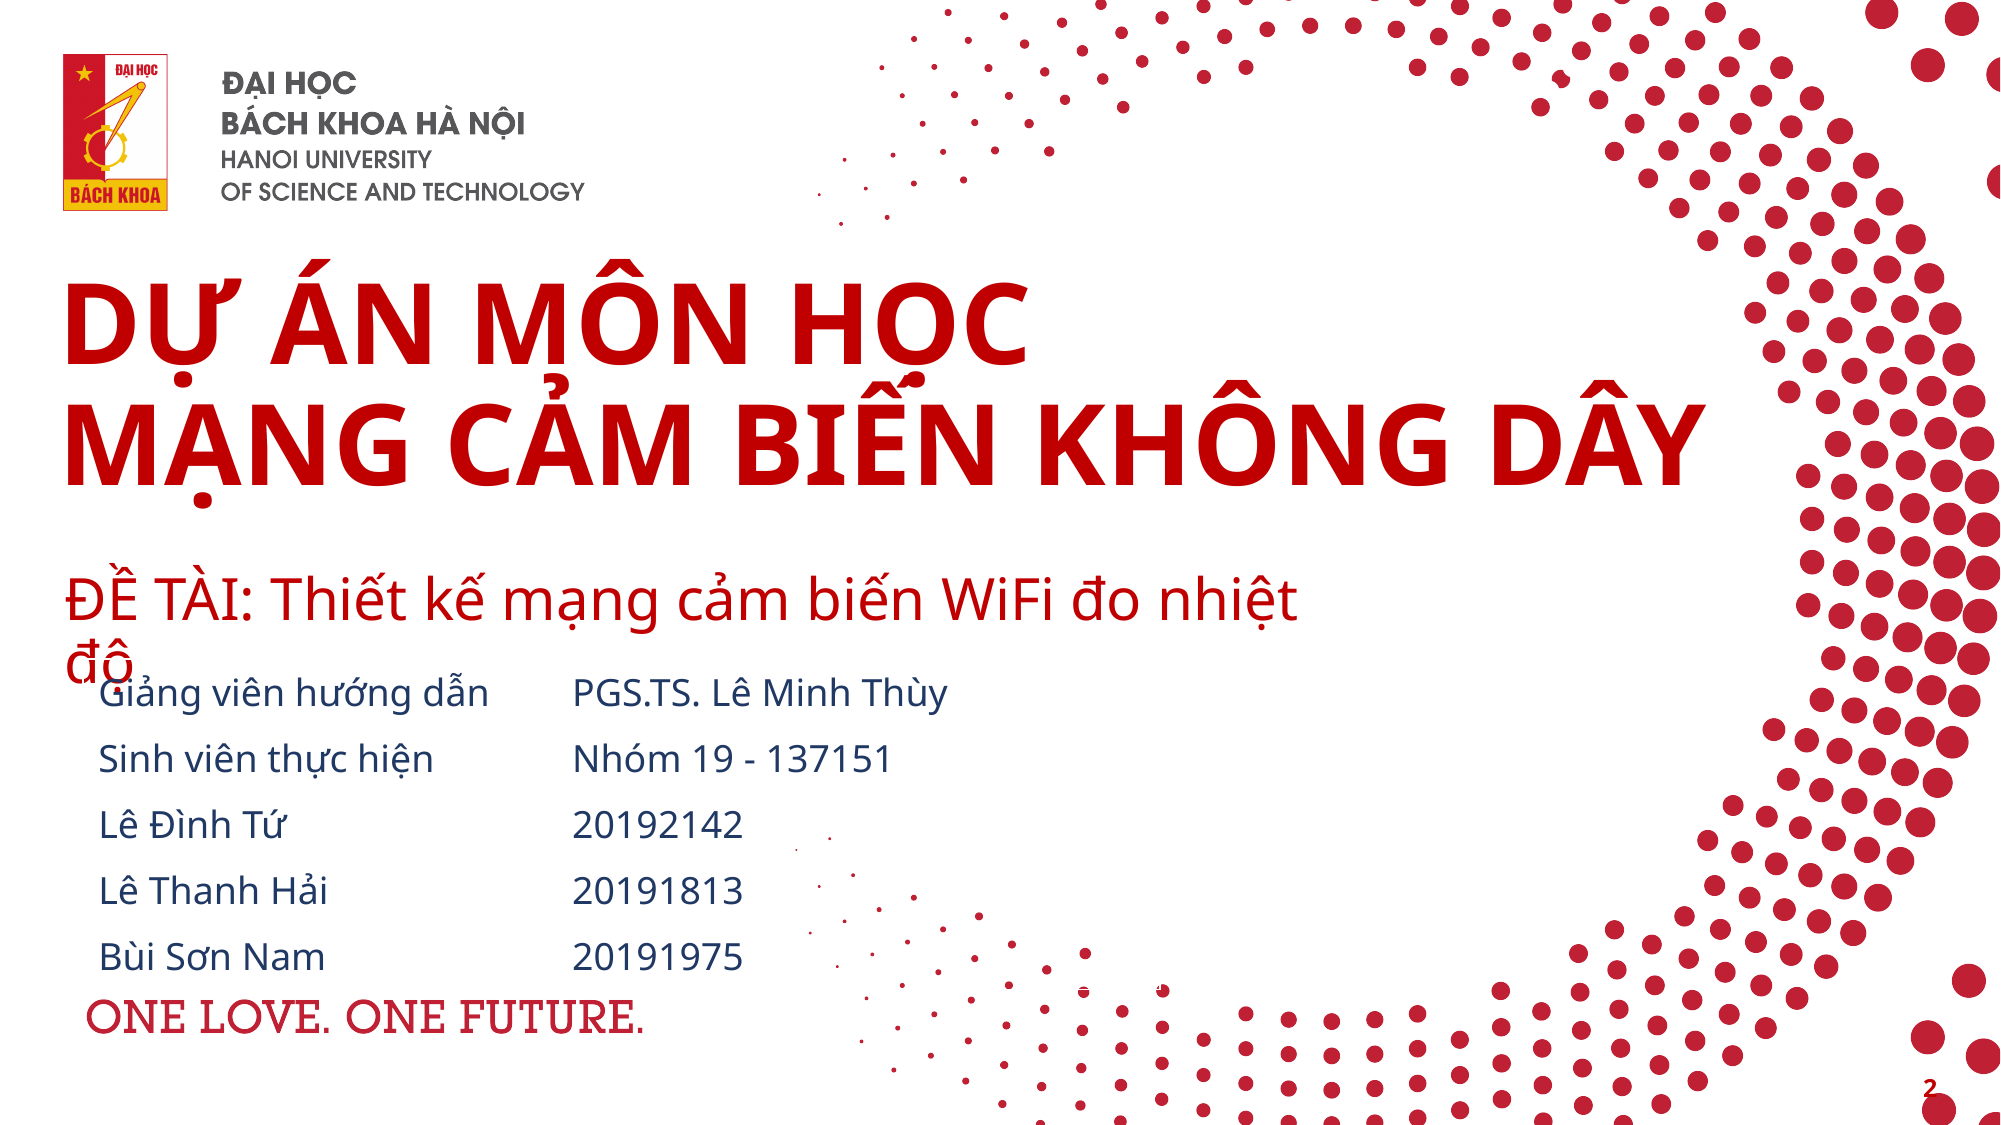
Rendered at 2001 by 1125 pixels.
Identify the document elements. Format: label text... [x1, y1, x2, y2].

text_box ĐỀ TÀI: Thiết kế mạng cảm biến WiFi đo nhiệt độ [49, 562, 1390, 702]
picture [0, 0, 2001, 1125]
table_cell 20192142 [558, 792, 1159, 856]
table_cell 20191813 [558, 858, 1159, 923]
table_cell Lê Đình Tứ [84, 792, 556, 856]
table_cell Sinh viên thực hiện [84, 728, 556, 790]
table_header PGS.TS. Lê Minh Thùy [558, 660, 1159, 722]
table_cell Bùi Sơn Nam [84, 924, 556, 989]
table_cell Nhóm 19 - 137151 [558, 728, 1159, 790]
table_header Giảng viên hướng dẫn [84, 660, 556, 722]
text_box DỰ ÁN MÔN HỌC MẠNG CẢM BIẾN KHÔNG DÂY [44, 259, 1728, 399]
table_cell Lê Thanh Hải [84, 858, 556, 923]
slide_number 2 [1502, 1065, 1953, 1125]
table_cell 20191975 [558, 924, 1159, 989]
